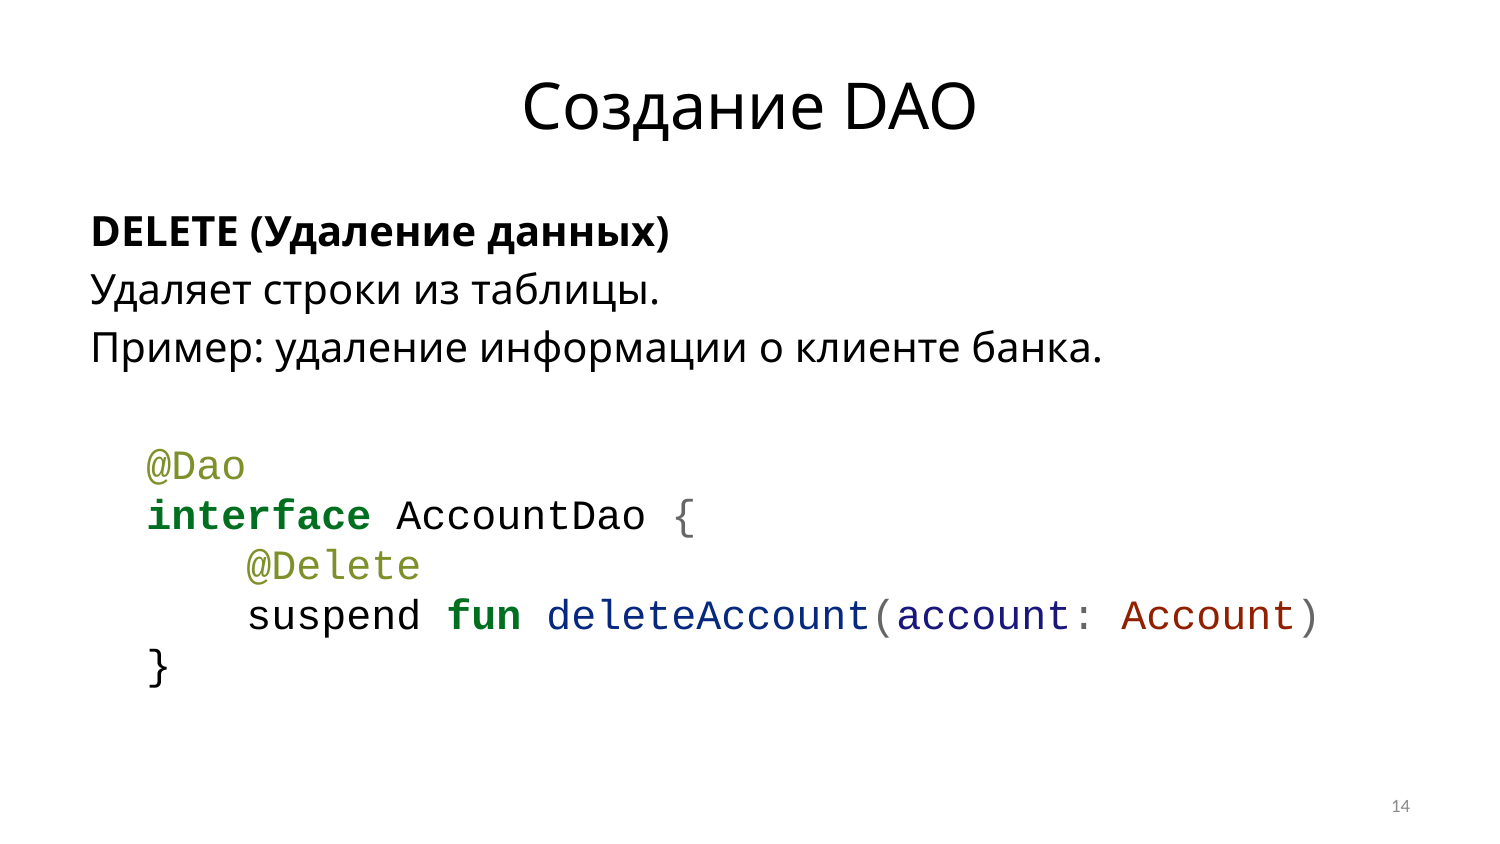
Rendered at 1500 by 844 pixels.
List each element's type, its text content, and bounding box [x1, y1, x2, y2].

slide_number 14 [1074, 782, 1425, 827]
title Создание DAO [75, 33, 1425, 175]
list DELETE (Удаление данных) Удаляет строки из таблицы. Пример: удаление информации о клиенте банка. @Dao interface AccountDao { @Delete suspend fun deleteAccount(account: Account) } [75, 196, 1425, 754]
